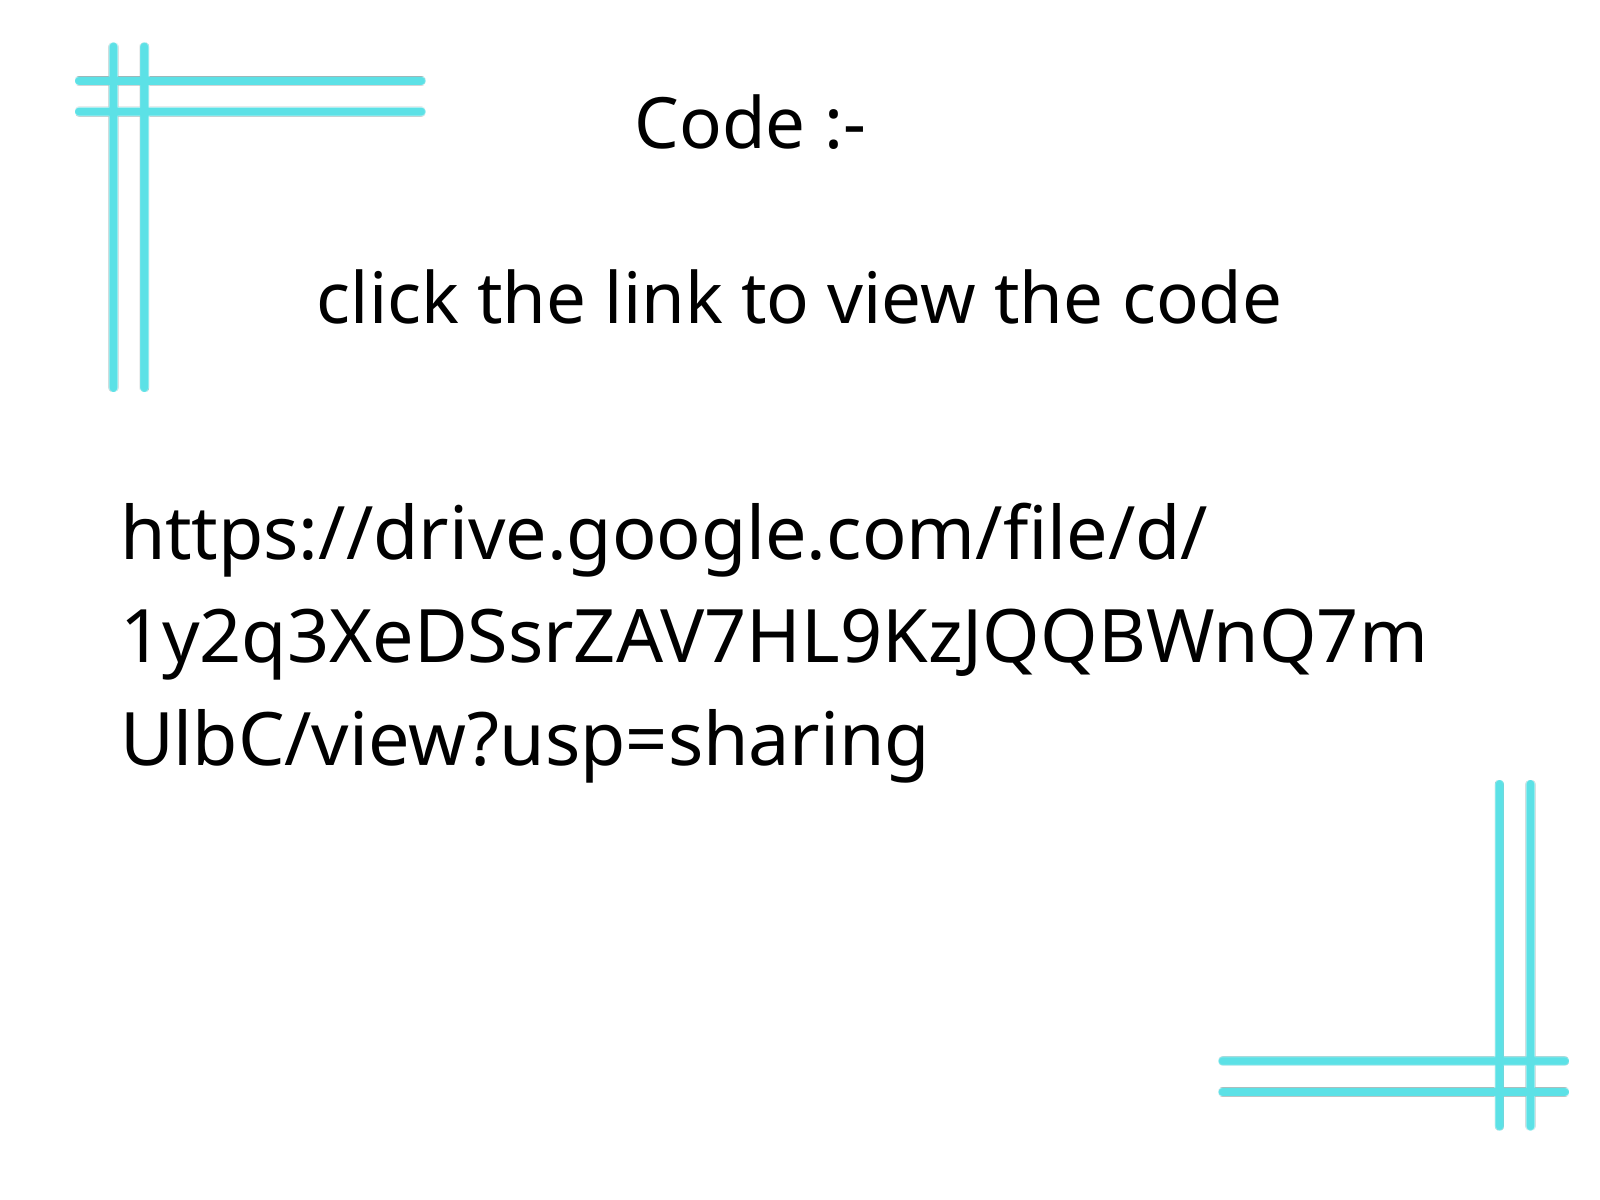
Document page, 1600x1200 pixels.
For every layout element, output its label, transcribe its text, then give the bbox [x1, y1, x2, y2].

picture [1218, 780, 1569, 1131]
text_box https://drive.google.com/file/d/1y2q3XeDSsrZAV7HL9KzJQQBWnQ7mUlbC/view?usp=sharing [120, 470, 1480, 781]
text_box click the link to view the code [120, 238, 1480, 437]
picture [75, 41, 426, 392]
text_box Code :- [634, 63, 878, 163]
